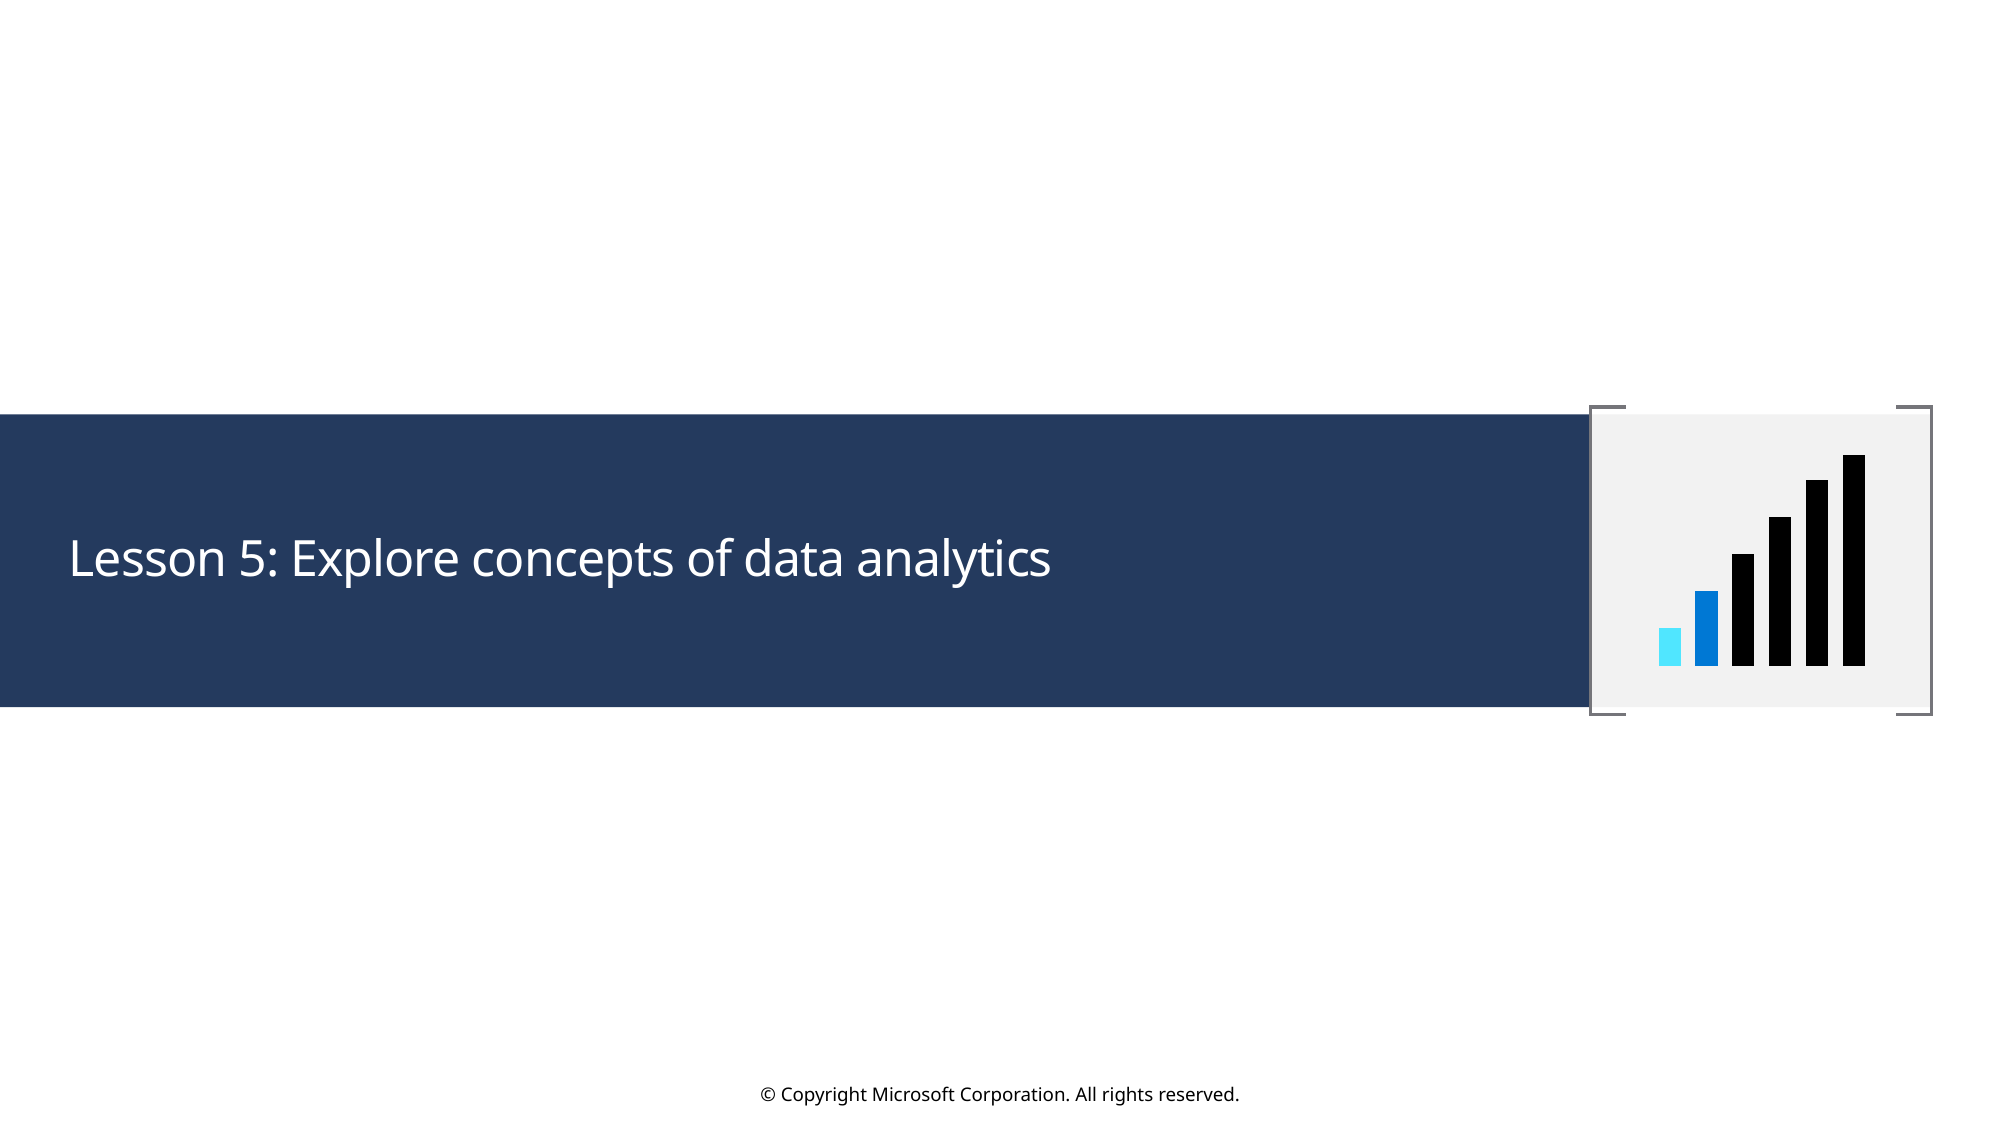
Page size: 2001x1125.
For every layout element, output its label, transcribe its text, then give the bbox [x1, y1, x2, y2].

title Lesson 5: Explore concepts of data analytics [68, 414, 1577, 708]
picture [1656, 455, 1867, 667]
